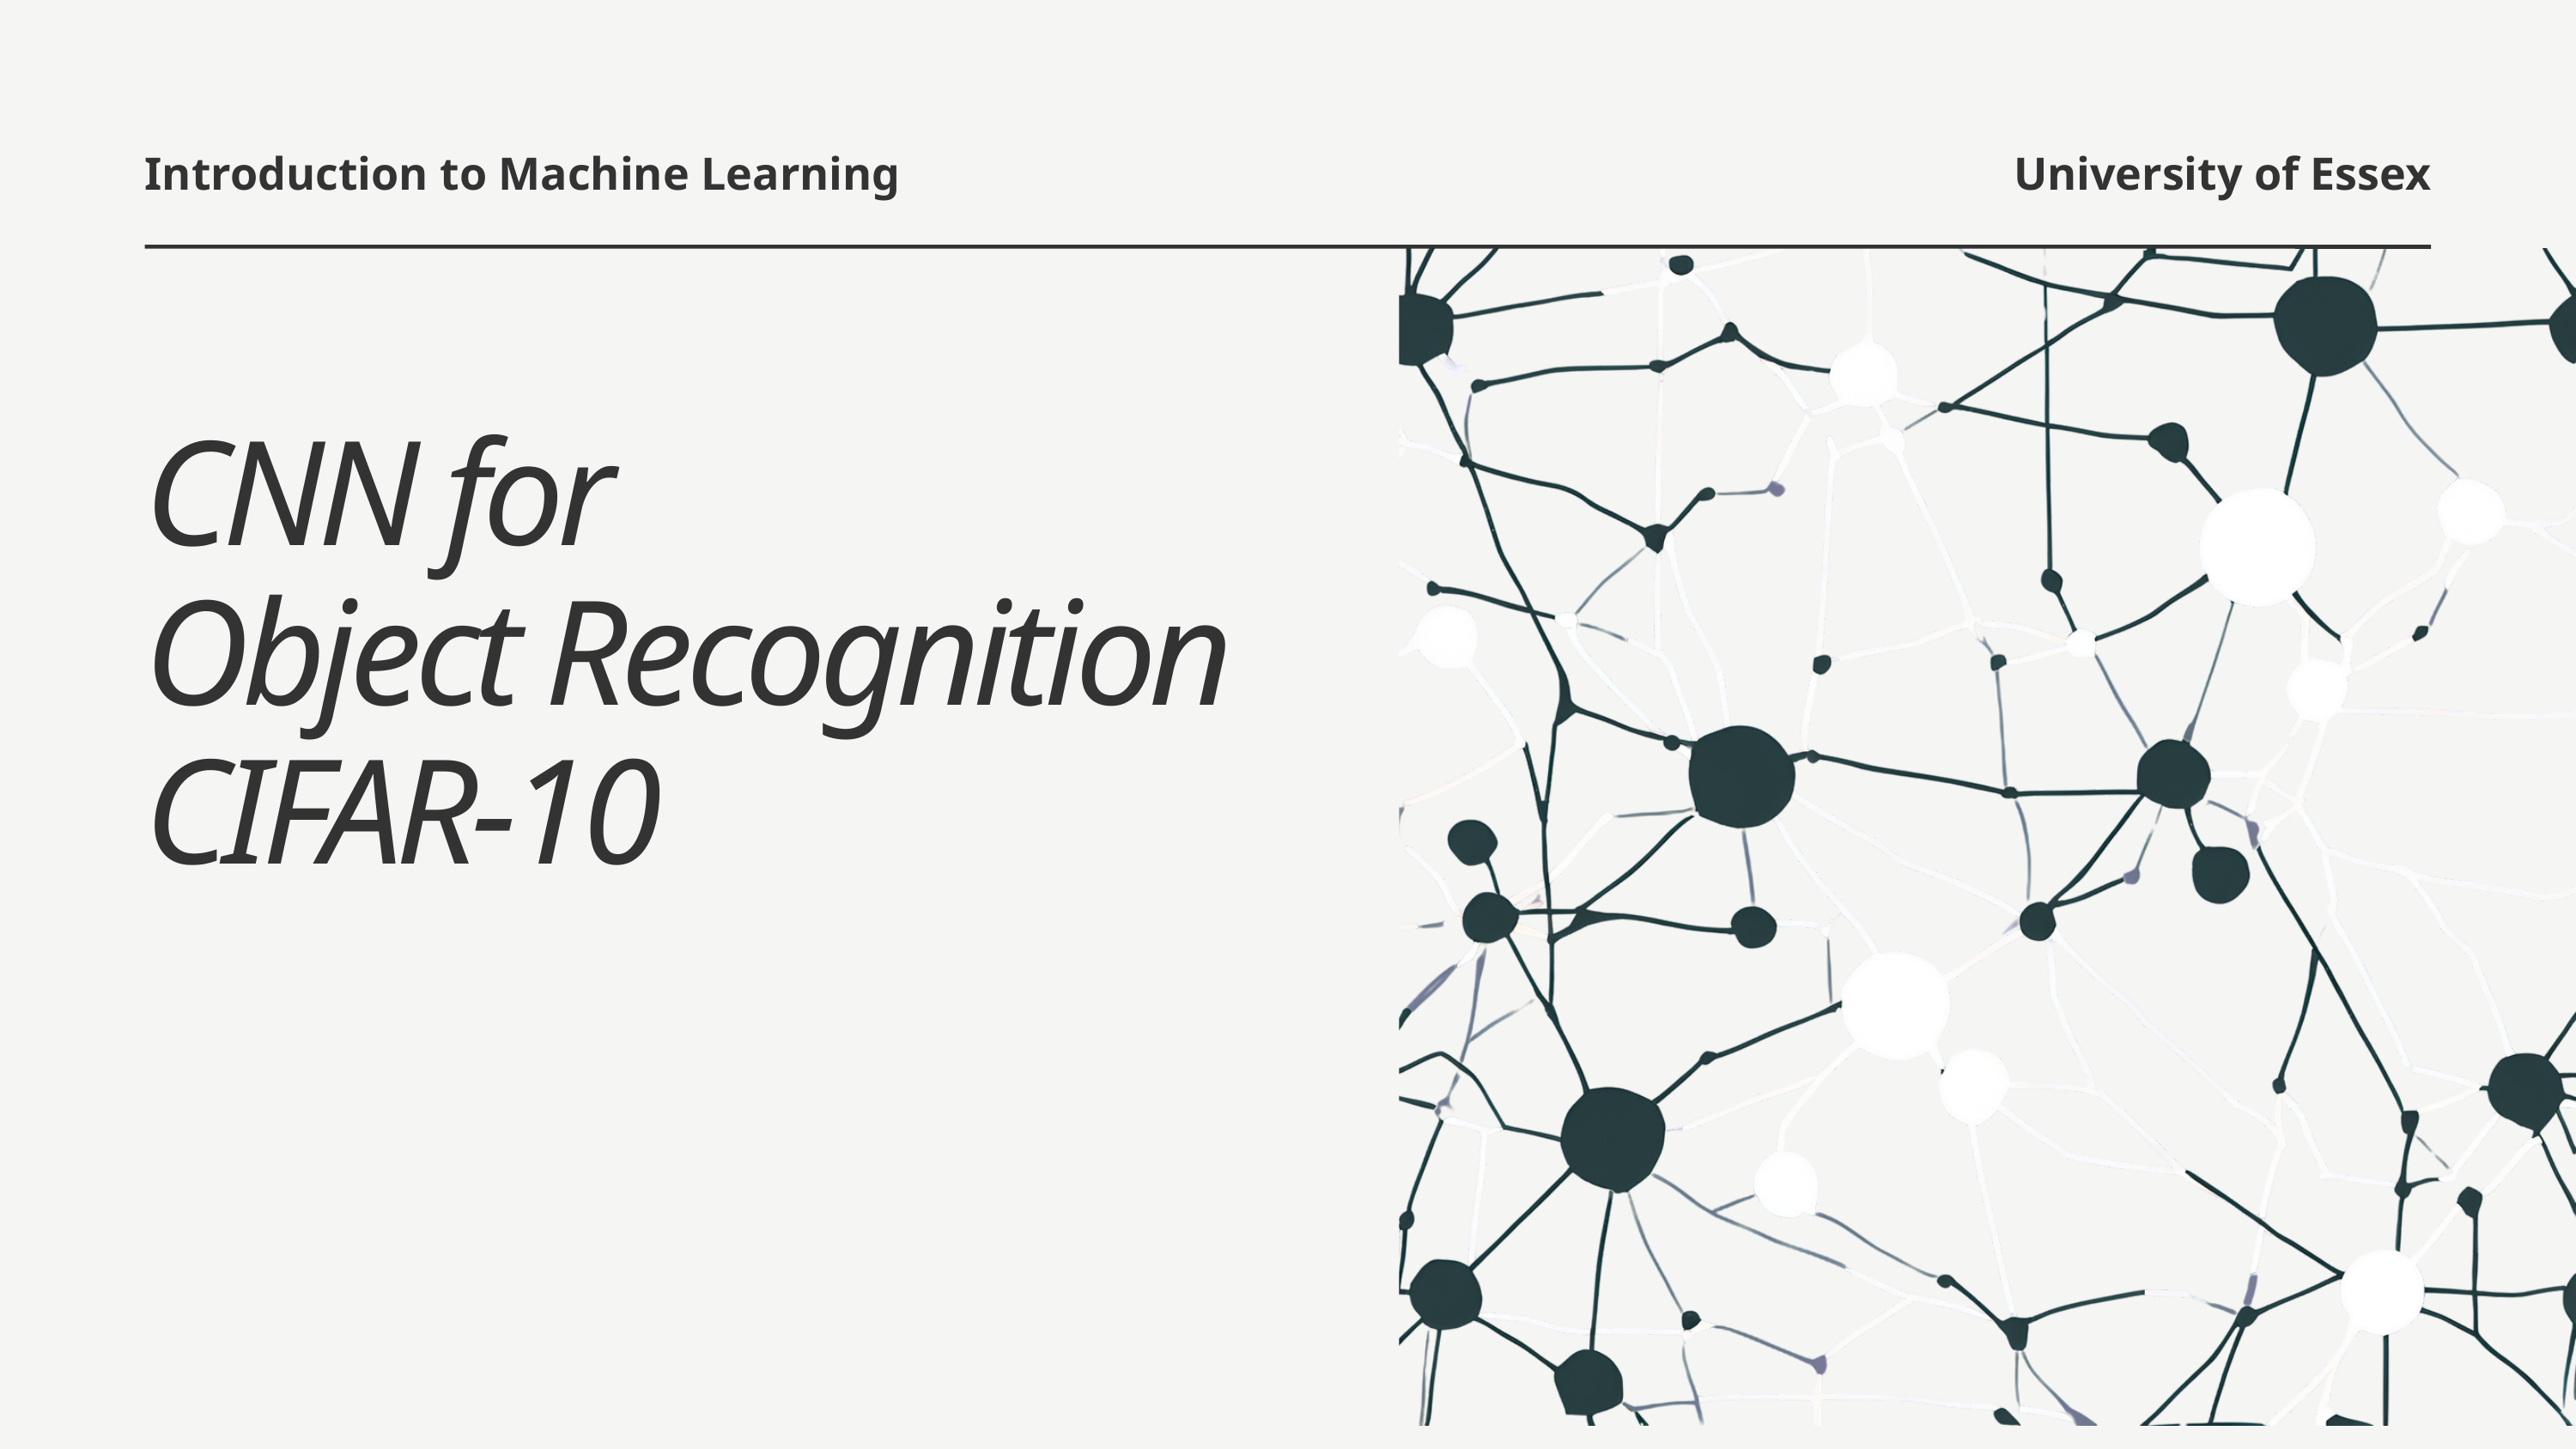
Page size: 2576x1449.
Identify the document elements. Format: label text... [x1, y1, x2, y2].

text_box [1399, 248, 2576, 1426]
text_box CNN for Object Recognition CIFAR-10 [144, 415, 1400, 894]
text_box University of Essex [1721, 136, 2432, 200]
text_box Introduction to Machine Learning [144, 136, 934, 200]
